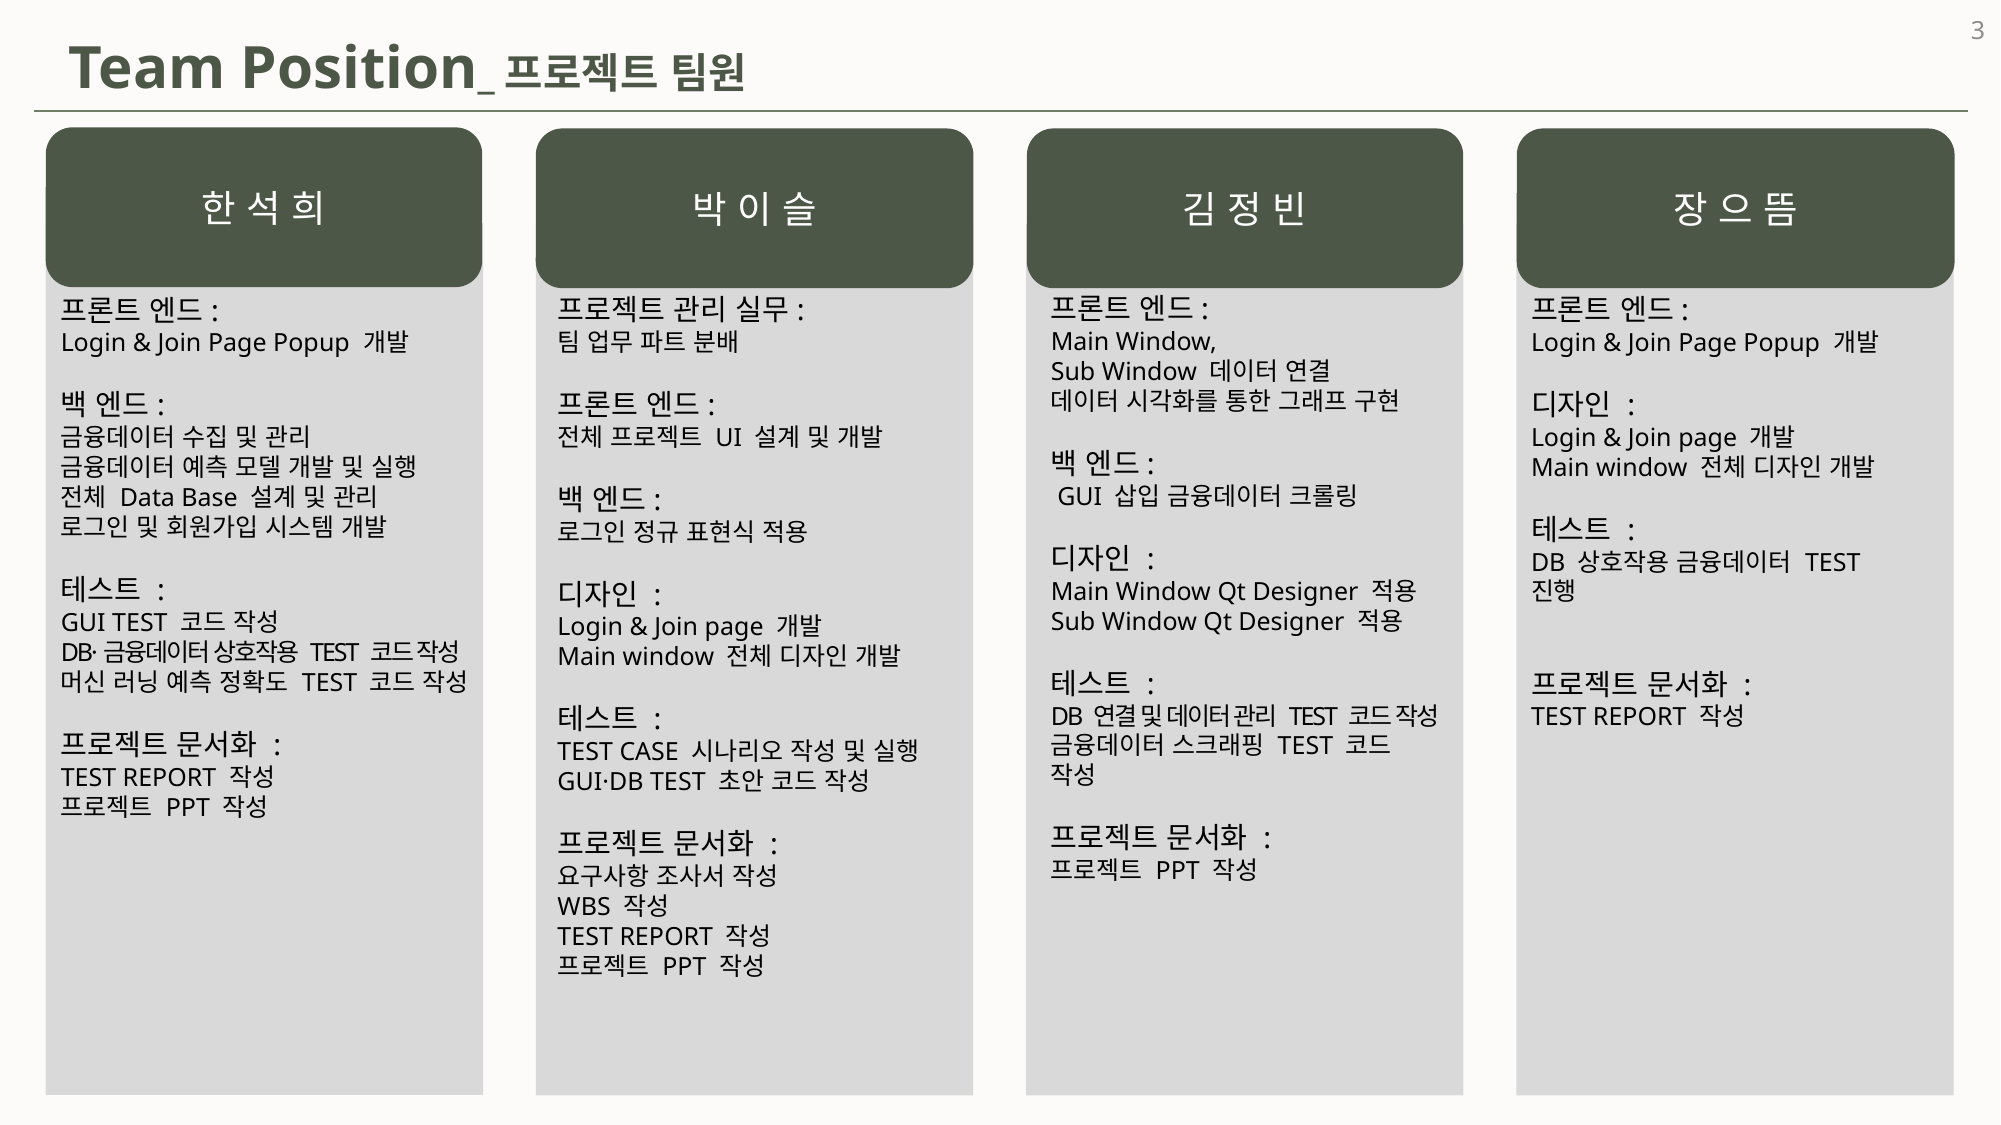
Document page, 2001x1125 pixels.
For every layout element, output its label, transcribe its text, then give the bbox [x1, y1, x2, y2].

text_box 박 이 슬 [534, 127, 975, 285]
text_box 장 으 뜸 [1515, 127, 1956, 289]
text_box 김 정 빈 [1025, 127, 1465, 283]
text_box [472, 265, 484, 284]
text_box [535, 270, 974, 1096]
text_box 프론트 엔드: Login & Join Page Popup 개발 백 엔드: 금융데이터 수집 및 관리 금융데이터 예측 모델 개발 및 실행 전체 Data Base 설계 및 관리 로그인 및 회원가입 시스템 개발 테스트 : GUI TEST 코드 작성 DB·금융데이터 상호작용 TEST 코드 작성 머신 러닝 예측 정확도 TEST 코드 작성 프로젝트 문서화 : TEST REPORT 작성 프로젝트 PPT 작성 [46, 284, 490, 829]
text_box 프로젝트 관리 실무: 팀 업무 파트 분배 프론트 엔드: 전체 프로젝트 UI 설계 및 개발 백 엔드: 로그인 정규 표현식 적용 디자인 : Login & Join page 개발 Main window 전체 디자인 개발 테스트 : TEST CASE 시나리오 작성 및 실행 GUI·DB TEST 초안 코드 작성 프로젝트 문서화 : 요구사항 조사서 작성 WBS 작성 TEST REPORT 작성 프로젝트 PPT 작성 [542, 283, 962, 988]
slide_number 3 [1550, 0, 2000, 60]
text_box [1515, 266, 1955, 1096]
text_box [1025, 265, 1464, 1096]
text_box 한 석 희 [44, 126, 484, 284]
text_box 프론트 엔드: Login & Join Page Popup 개발 디자인 : Login & Join page 개발 Main window 전체 디자인 개발 테스트 : DB 상호작용 금융데이터 TEST 진행 프로젝트 문서화 : TEST REPORT 작성 [1516, 283, 1935, 768]
text_box Team Position_프로젝트 팀원 [54, 23, 763, 108]
text_box 프론트 엔드: Main Window, Sub Window 데이터 연결 데이터 시각화를 통한 그래프 구현 백 엔드: GUI 삽입 금융데이터 크롤링 디자인 : Main Window Qt Designer 적용 Sub Window Qt Designer 적용 테스트 : DB 연결 및 데이터 관리 TEST 코드 작성 금융데이터 스크래핑 TEST 코드 작성 프로젝트 문서화 : 프로젝트 PPT 작성 [1036, 283, 1455, 892]
text_box [45, 269, 484, 1096]
